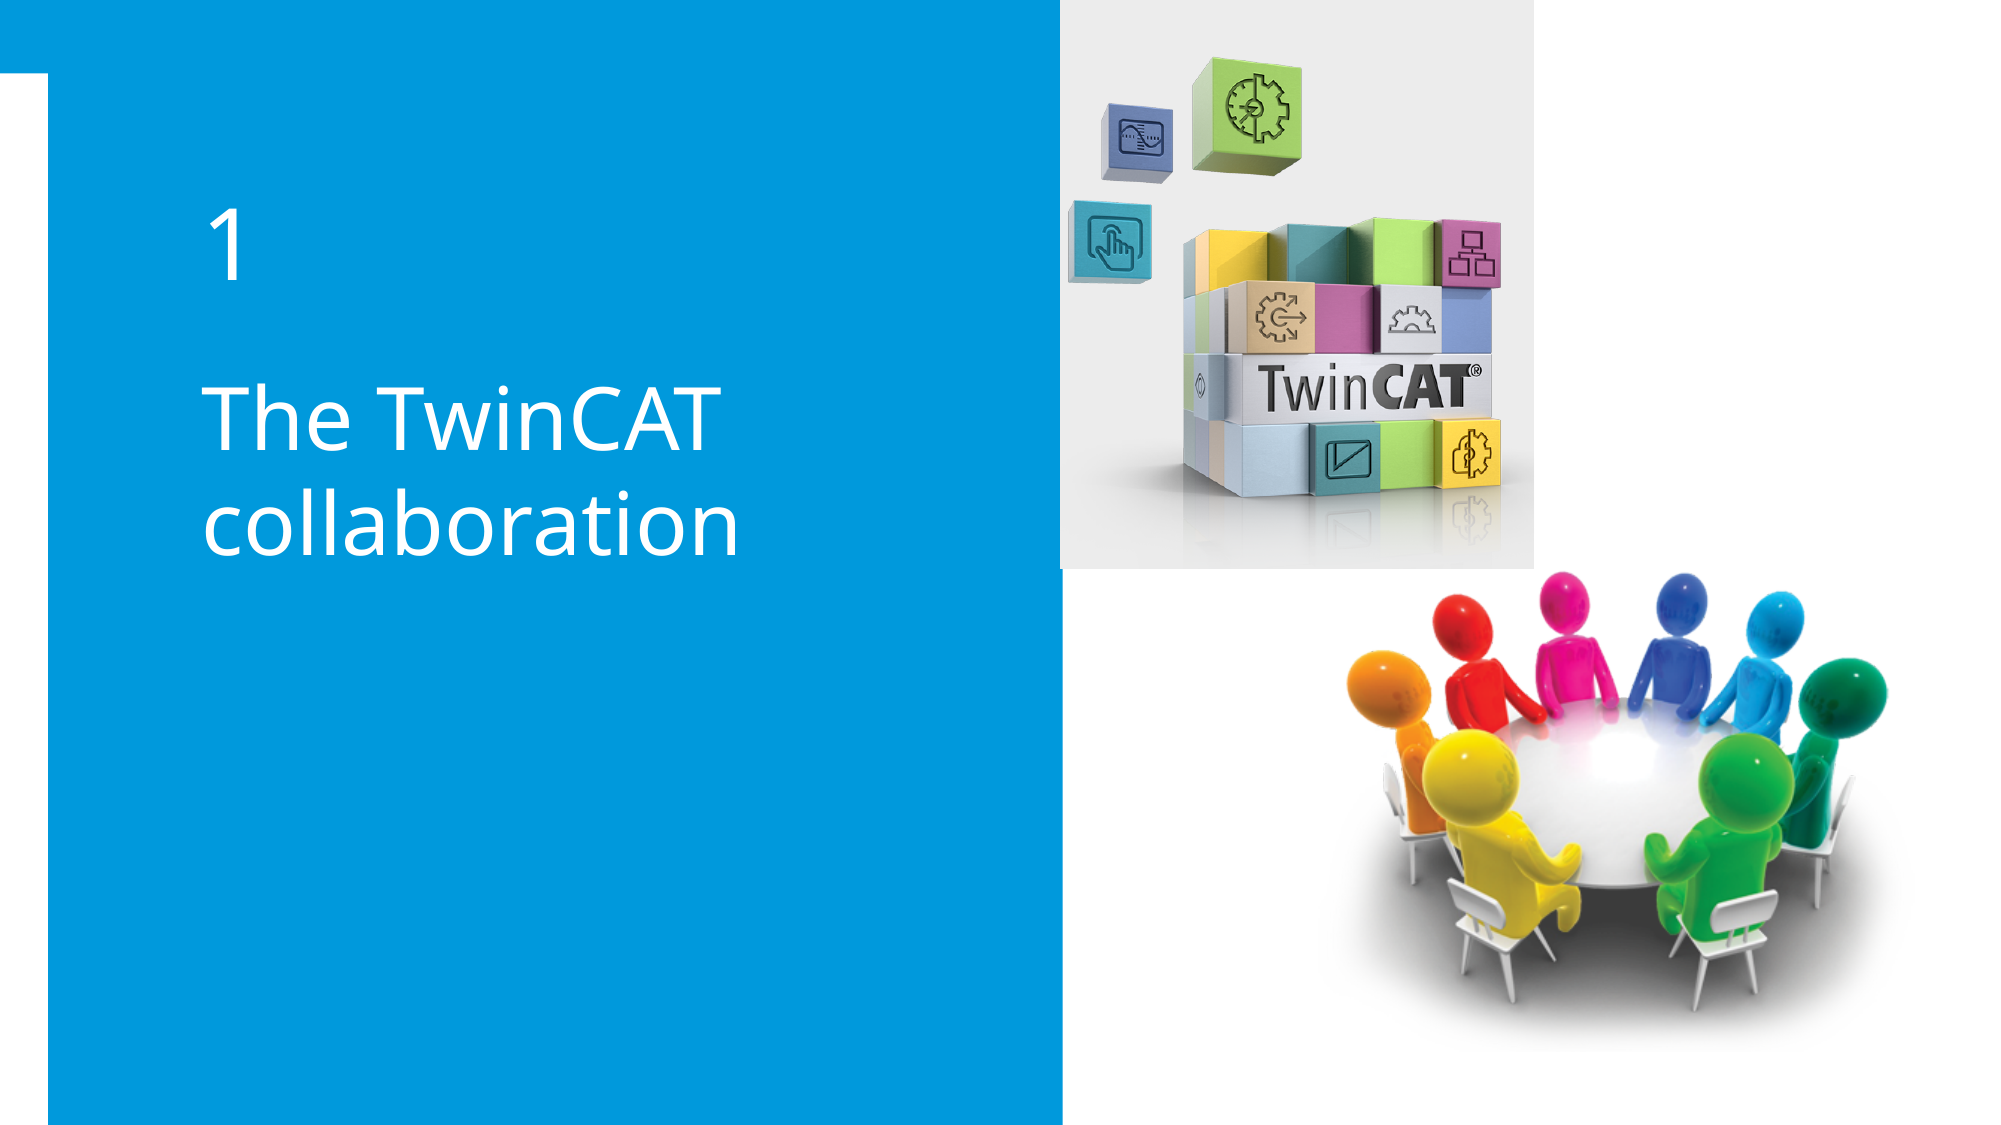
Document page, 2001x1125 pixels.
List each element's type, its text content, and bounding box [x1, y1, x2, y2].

picture [1061, 0, 1915, 1052]
list 1 [201, 172, 900, 309]
list The TwinCAT collaboration [201, 355, 900, 760]
